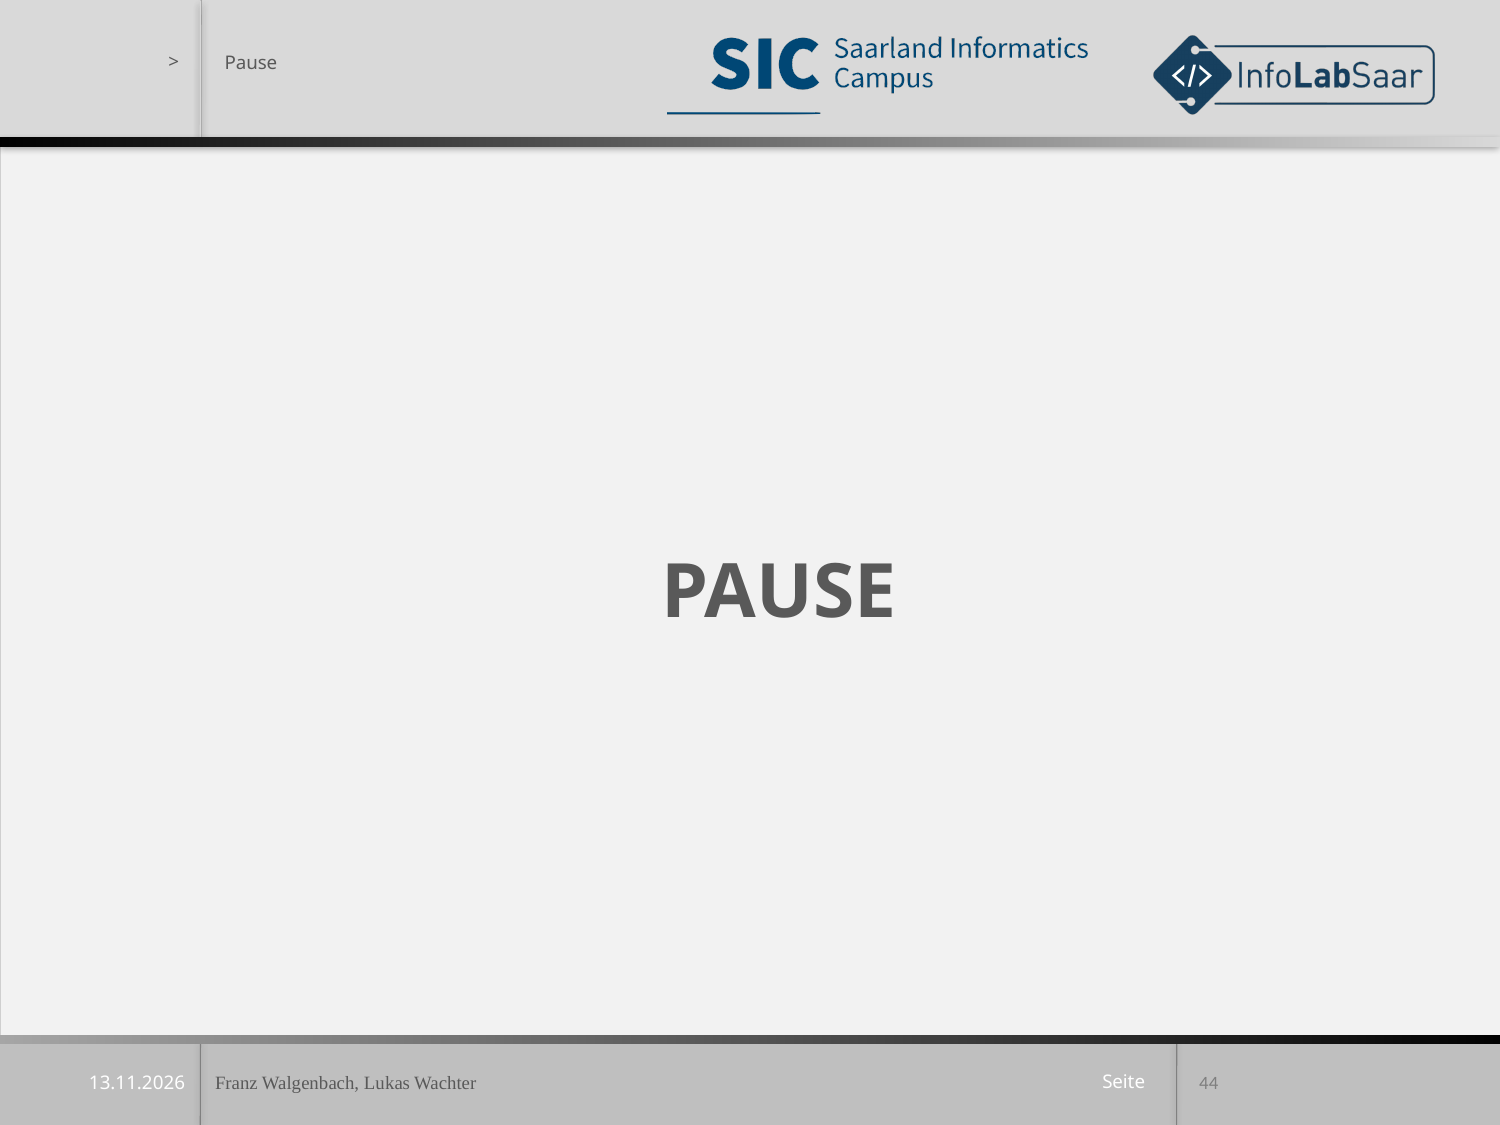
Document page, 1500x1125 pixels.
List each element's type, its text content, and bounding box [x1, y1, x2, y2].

picture [667, 31, 1089, 116]
footer Franz Walgenbach, Lukas Wachter [200, 1052, 1088, 1113]
slide_number 44 [1184, 1052, 1425, 1113]
list Pause [153, 43, 653, 156]
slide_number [48, 1053, 200, 1113]
picture [1125, 31, 1463, 117]
list PAUSE [185, 218, 1373, 956]
